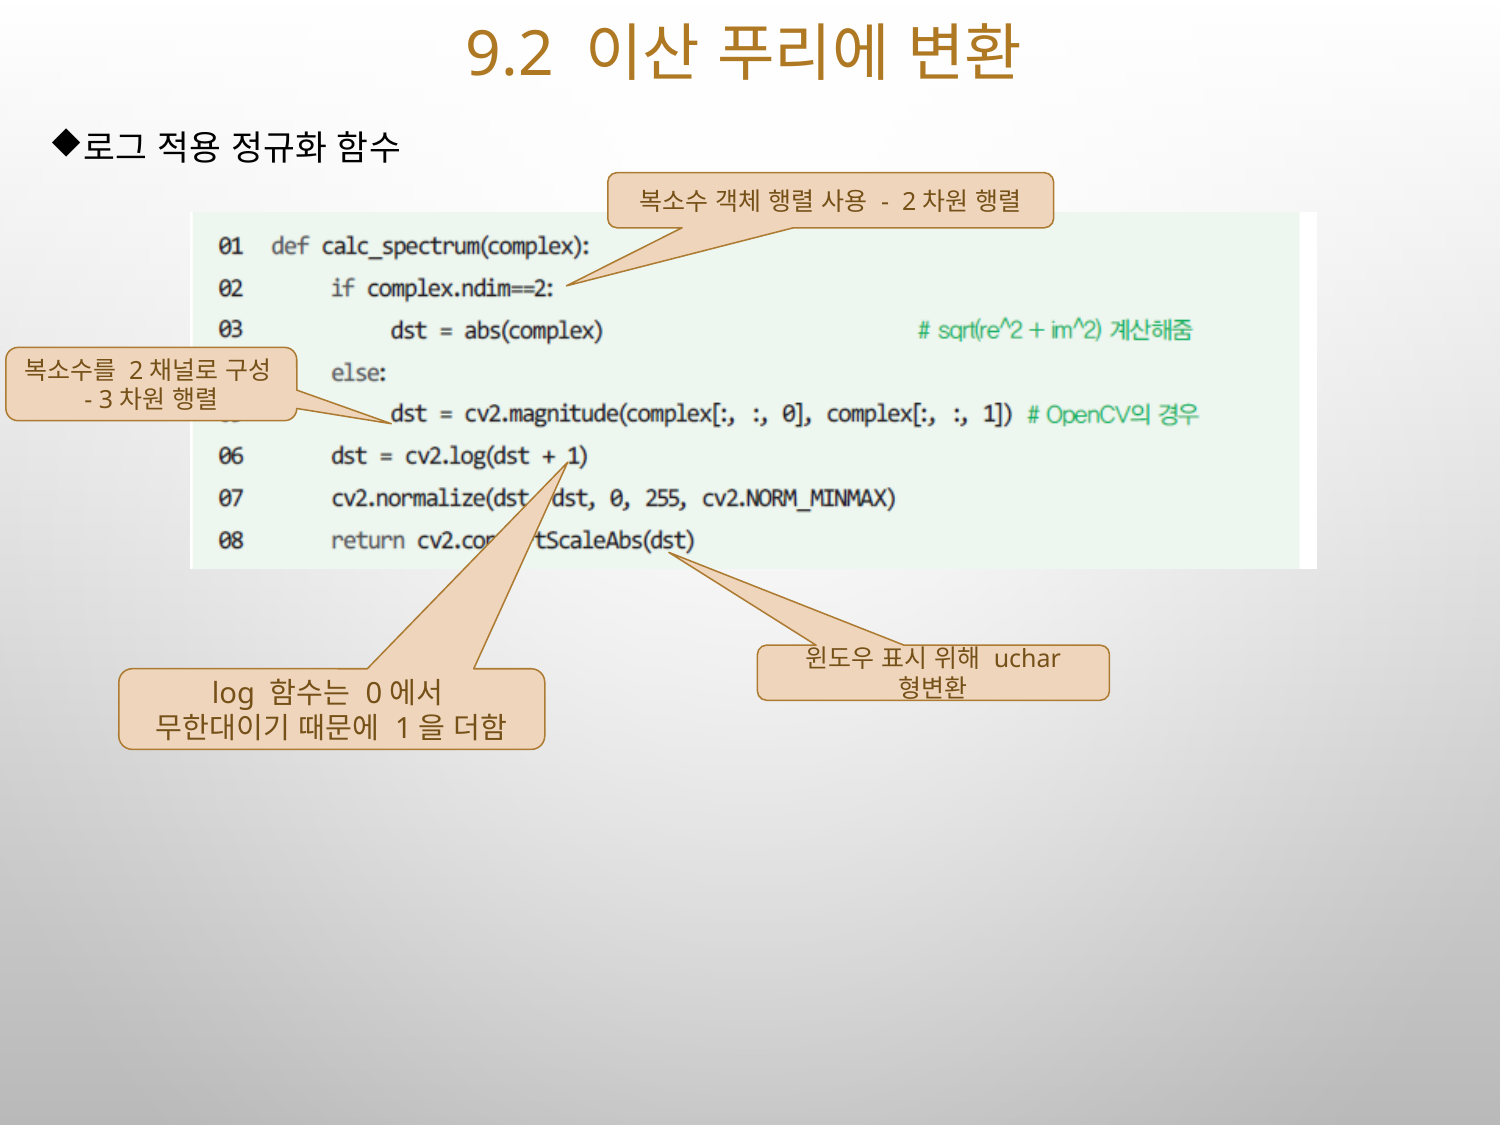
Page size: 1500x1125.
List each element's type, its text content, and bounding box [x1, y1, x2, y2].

list 로그 적용 정규화 함수 [34, 110, 1454, 1118]
text_box 윈도우 표시 위해 uchar 형변환 [709, 579, 1111, 702]
text_box 복소수 객체 행렬 사용 - 2차원 행렬 [607, 171, 1055, 210]
title 9.2 이산 푸리에 변환 [34, 6, 1454, 104]
text_box 복소수를 2채널로 구성 - 3차원 행렬 [5, 346, 184, 422]
picture [0, 0, 1500, 1125]
text_box log 함수는 0에서 무한대이기 때문에 1을 더함 [117, 579, 546, 751]
